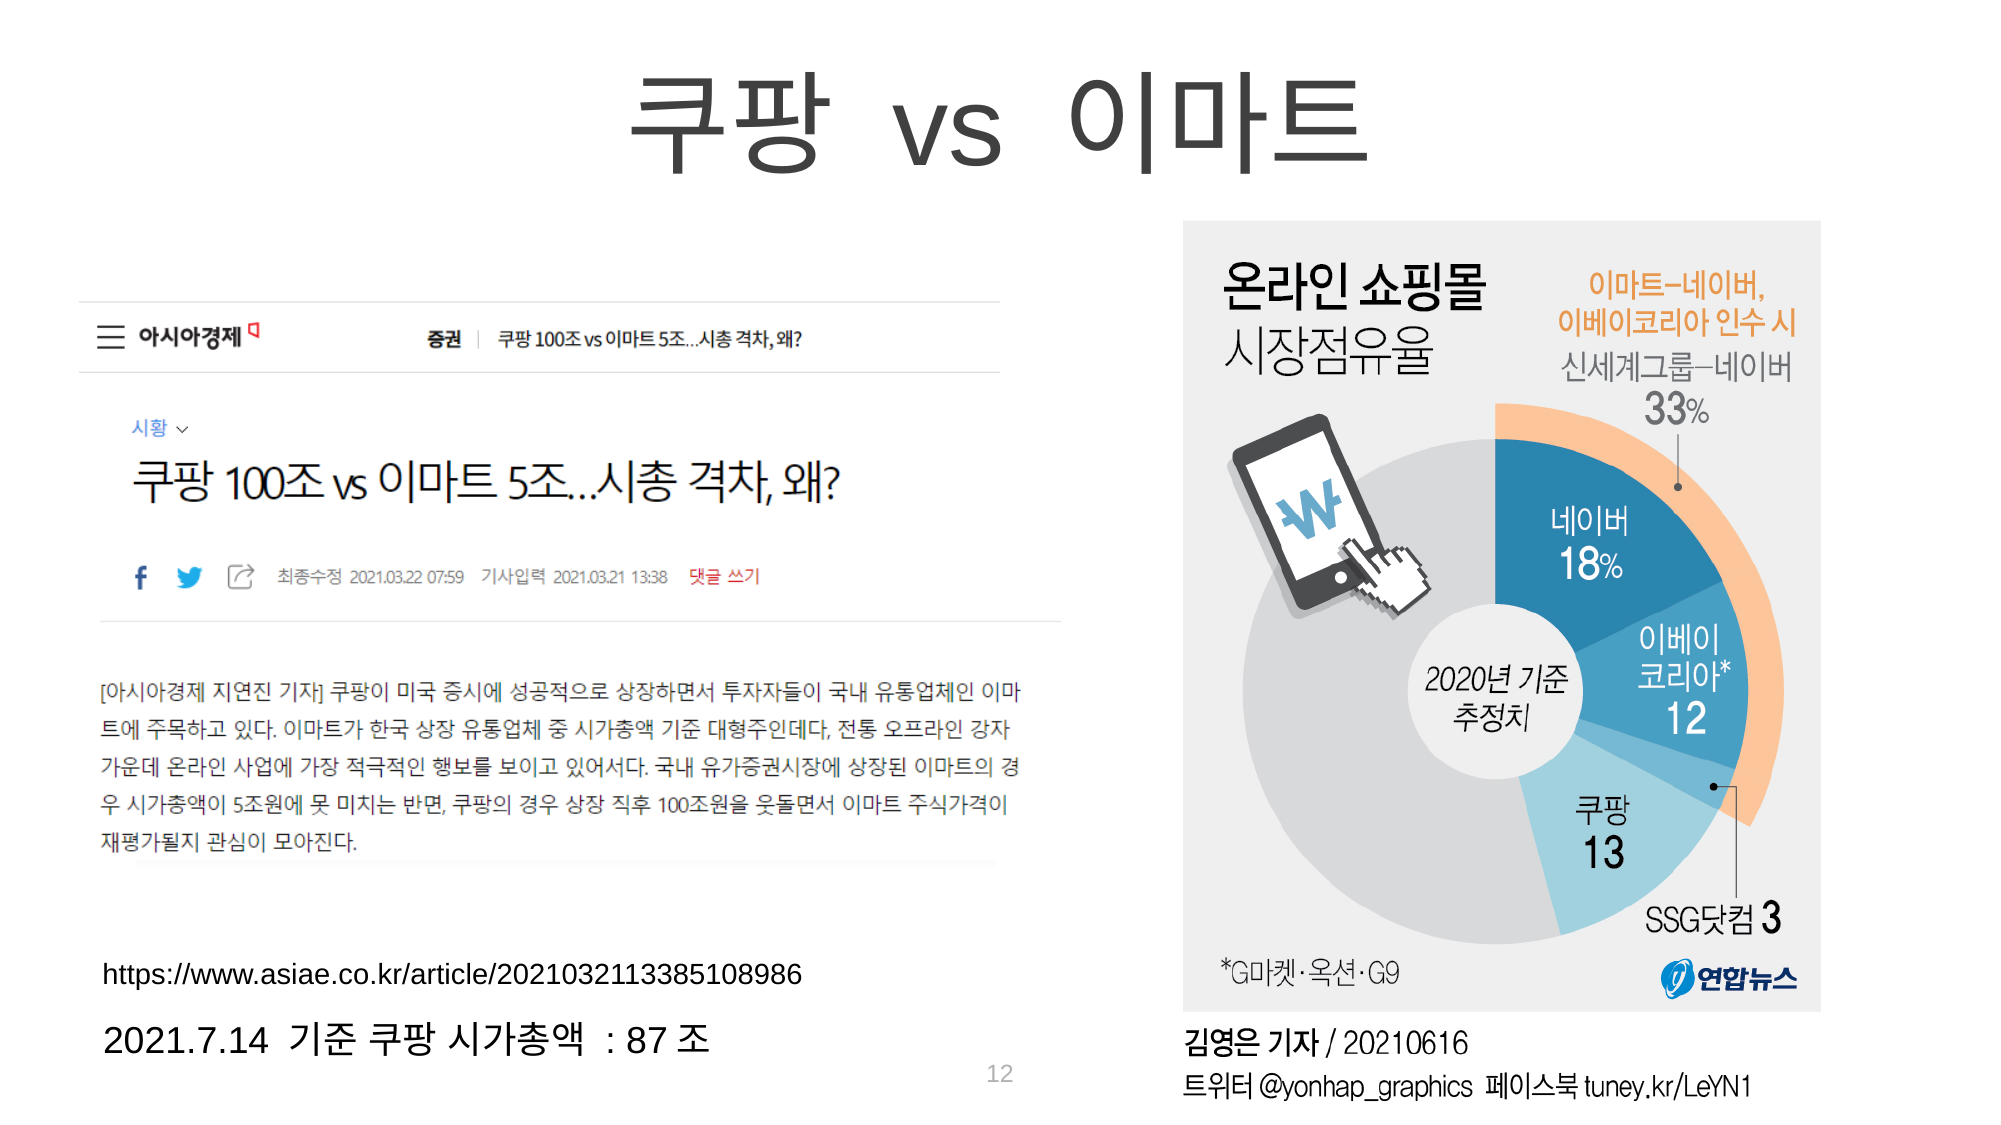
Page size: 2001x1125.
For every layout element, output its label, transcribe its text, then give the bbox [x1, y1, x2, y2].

slide_number 12 [774, 1042, 1183, 1103]
list 쿠팡 vs 이마트 [0, 55, 2000, 186]
picture [79, 283, 1001, 388]
text_box 2021.7.14 기준 쿠팡 시가총액 : 87조 [88, 1008, 727, 1069]
picture [1183, 220, 1821, 1103]
picture [79, 393, 1061, 870]
text_box https://www.asiae.co.kr/article/2021032113385108986 [87, 948, 1092, 999]
